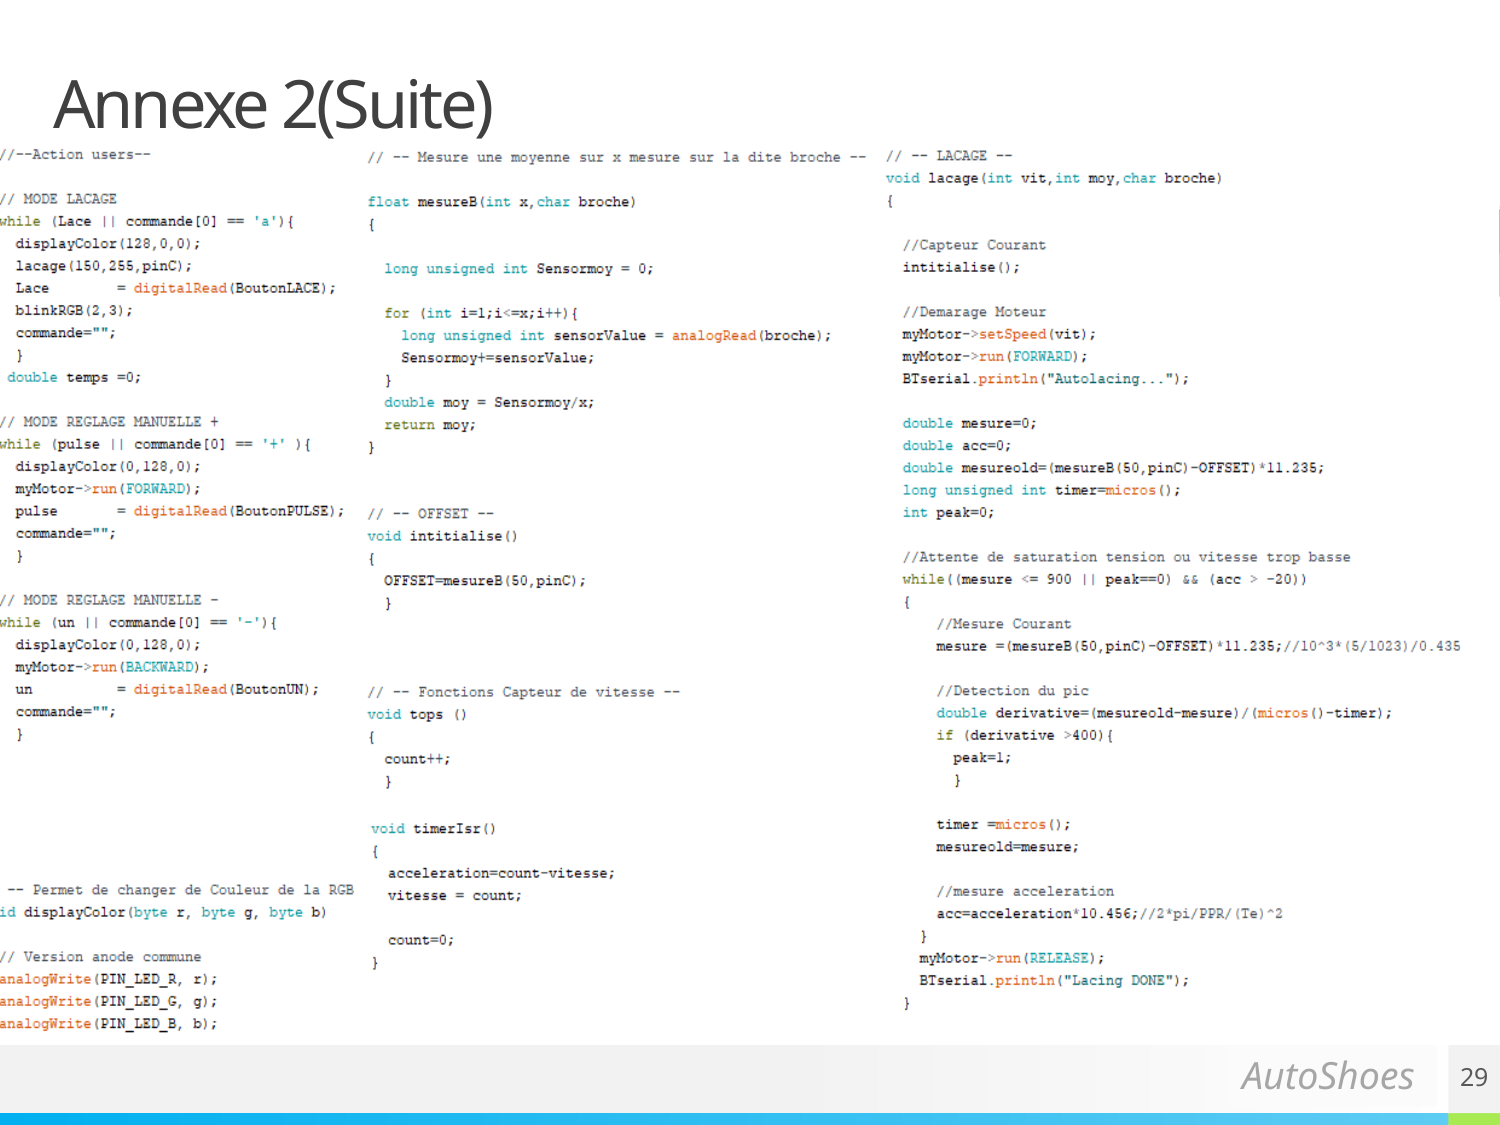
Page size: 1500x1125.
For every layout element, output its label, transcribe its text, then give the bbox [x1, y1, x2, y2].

slide_number 29 [1448, 1045, 1500, 1114]
title Annexe 2(Suite) [53, 70, 1449, 141]
picture [0, 141, 1500, 1045]
